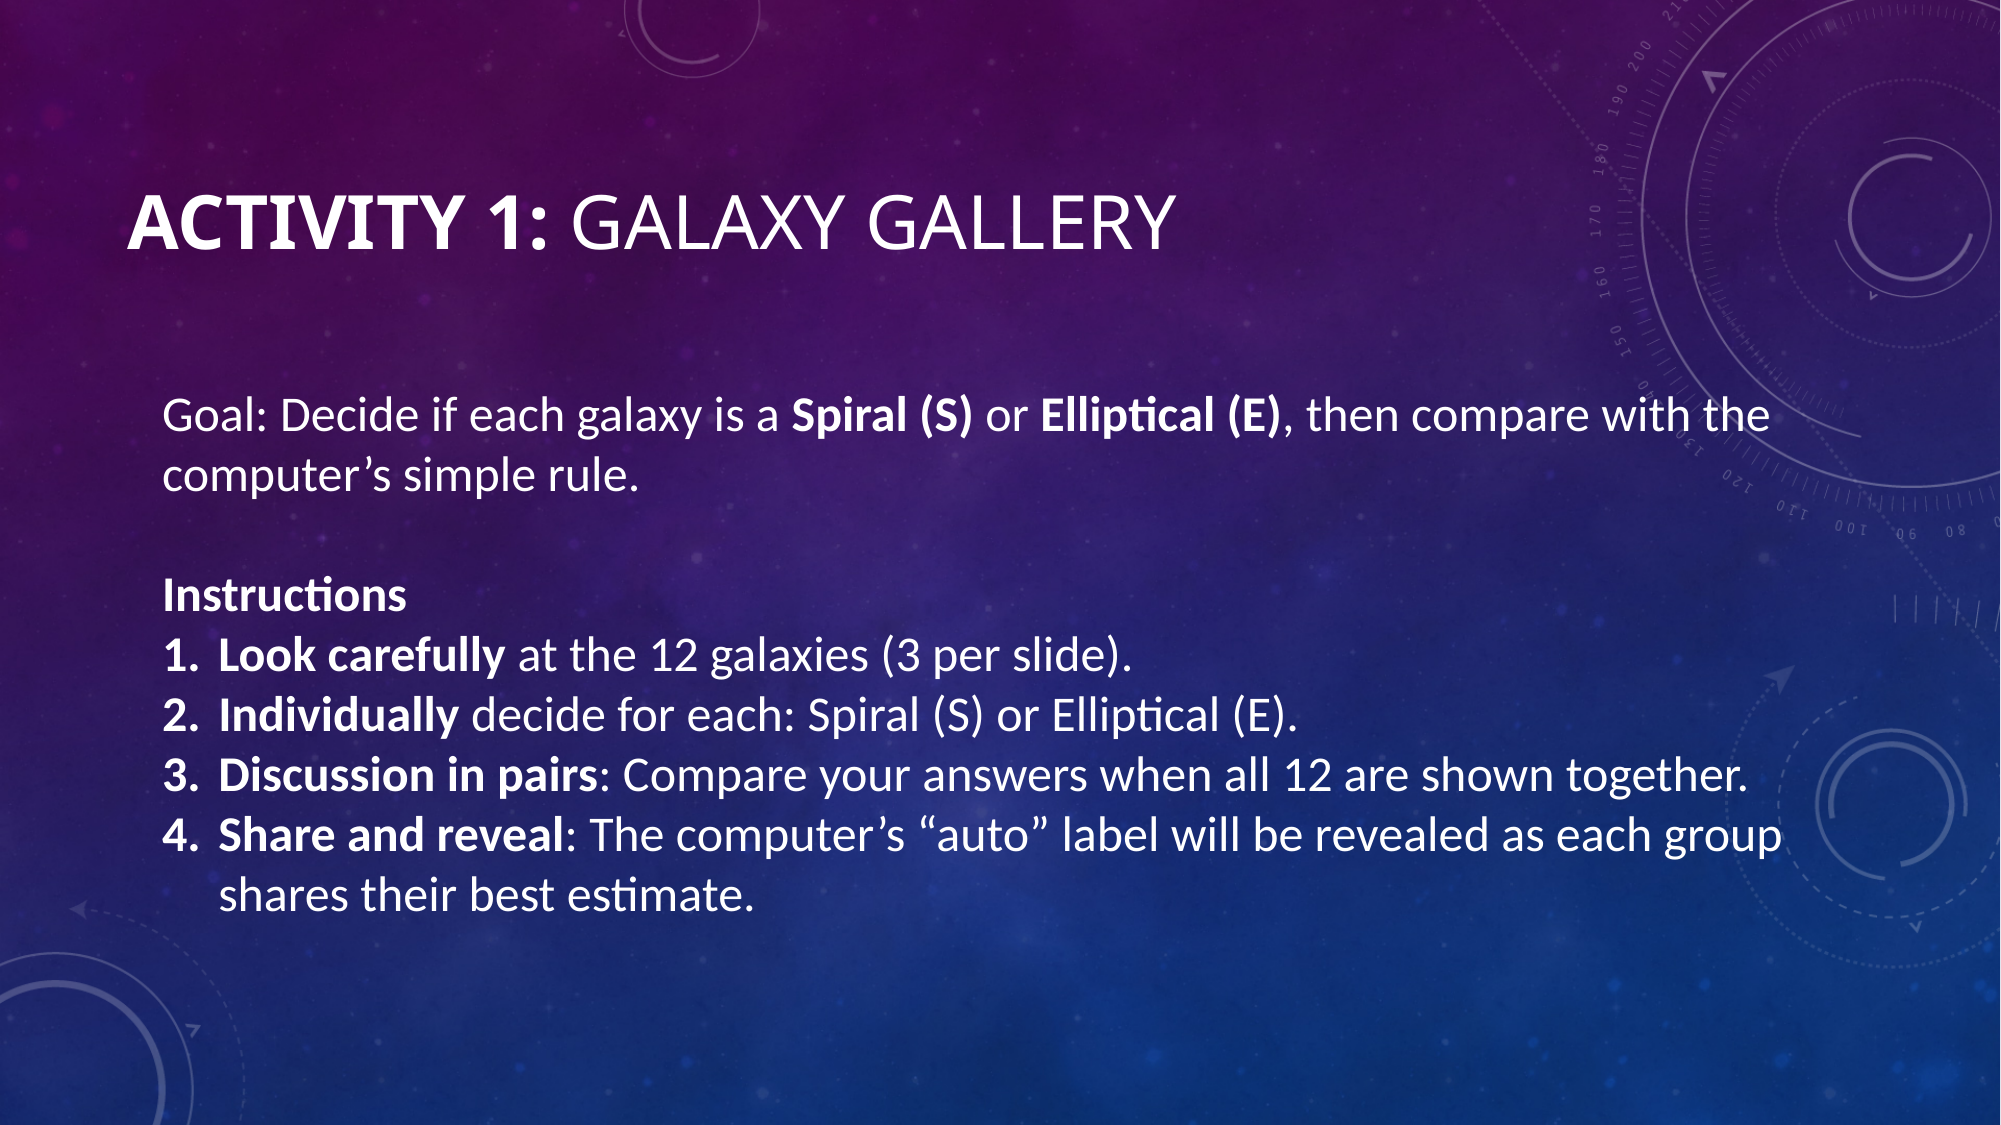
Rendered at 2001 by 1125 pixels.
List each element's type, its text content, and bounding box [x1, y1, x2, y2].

title Activity 1: Galaxy Gallery [112, 99, 1775, 339]
picture [0, 0, 2001, 1125]
text_box Goal: Decide if each galaxy is a Spiral (S) or Elliptical (E), then compare with the computer’s simple rule. Instructions Look carefully at the 12 galaxies (3 per slide). Individually decide for each: Spiral (S) or Elliptical (E). Discussion in pairs: Compare your answers when all 12 are shown together. Share and reveal: The computer’s “auto” label will be revealed as each group shares their best estimate. [147, 373, 1810, 929]
